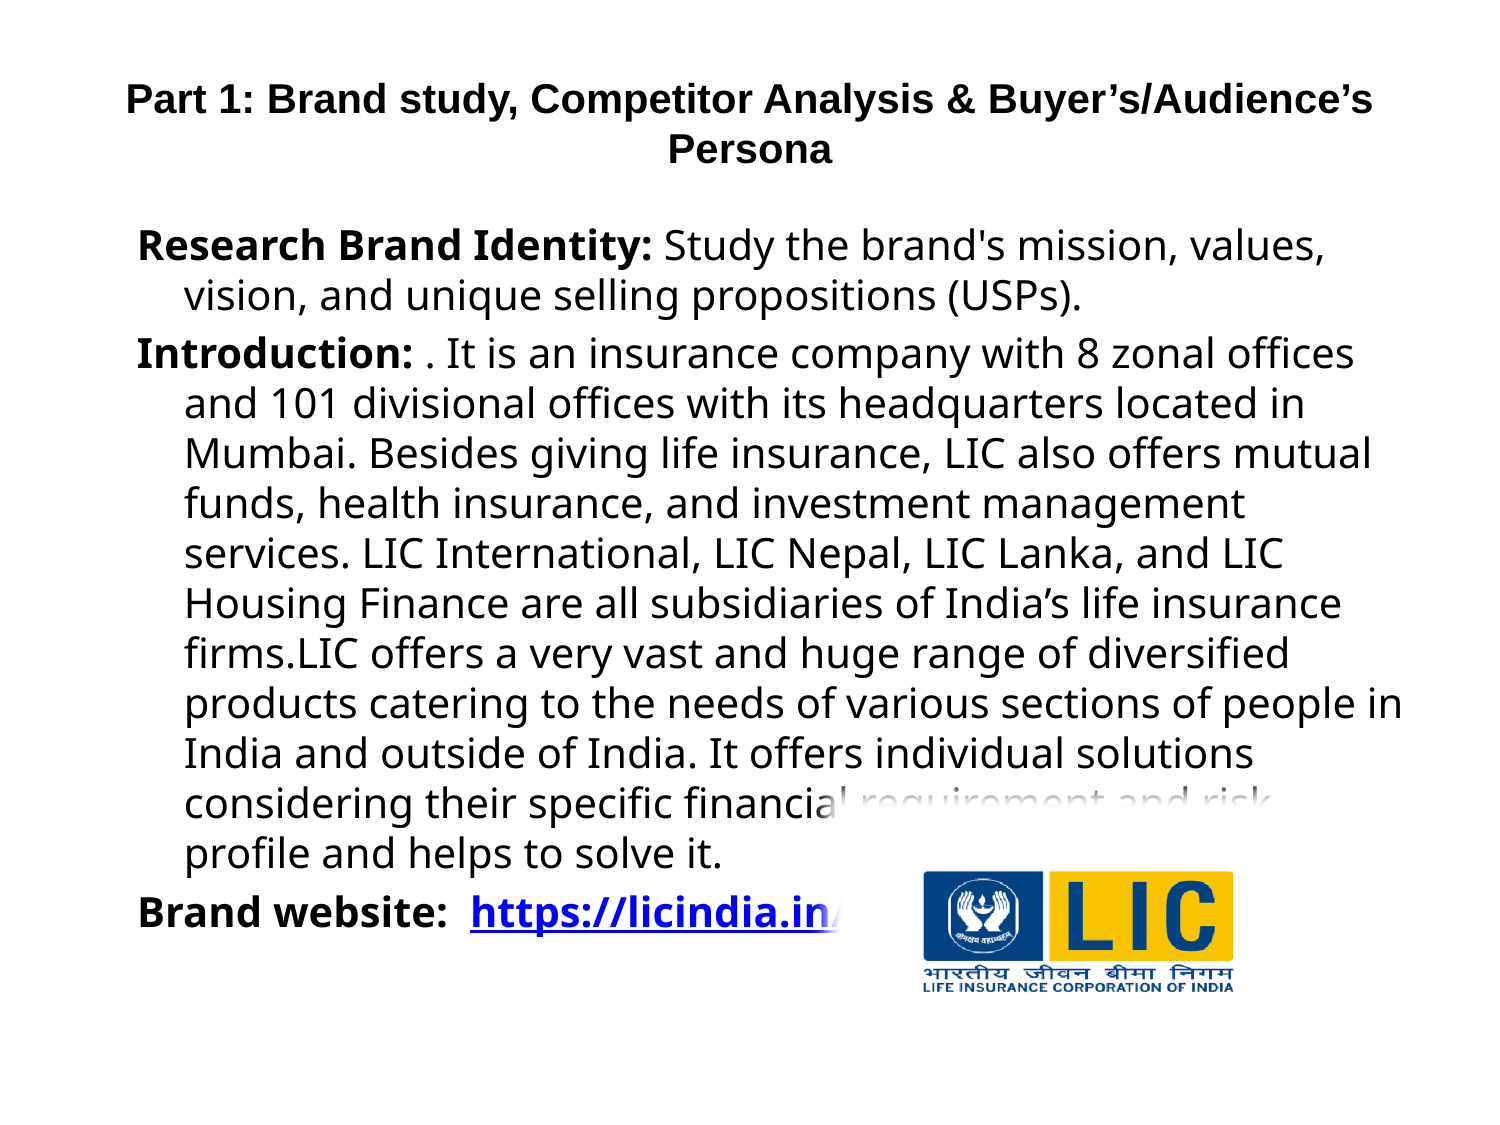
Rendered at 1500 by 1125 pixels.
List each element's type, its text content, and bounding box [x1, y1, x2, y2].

list Research Brand Identity: Study the brand's mission, values, vision, and unique selling propositions (USPs). Introduction: . It is an insurance company with 8 zonal offices and 101 divisional offices with its headquarters located in Mumbai. Besides giving life insurance, LIC also offers mutual funds, health insurance, and investment management services. LIC International, LIC Nepal, LIC Lanka, and LIC Housing Finance are all subsidiaries of India’s life insurance firms.LIC offers a very vast and huge range of diversified products catering to the needs of various sections of people in India and outside of India. It offers individual solutions considering their specific financial requirement and risk profile and helps to solve it. Brand website: https://licindia.in/ [46, 210, 1425, 1043]
title Part 1: Brand study, Competitor Analysis & Buyer’s/Audience’s Persona [75, 45, 1425, 200]
picture [808, 773, 1348, 1091]
